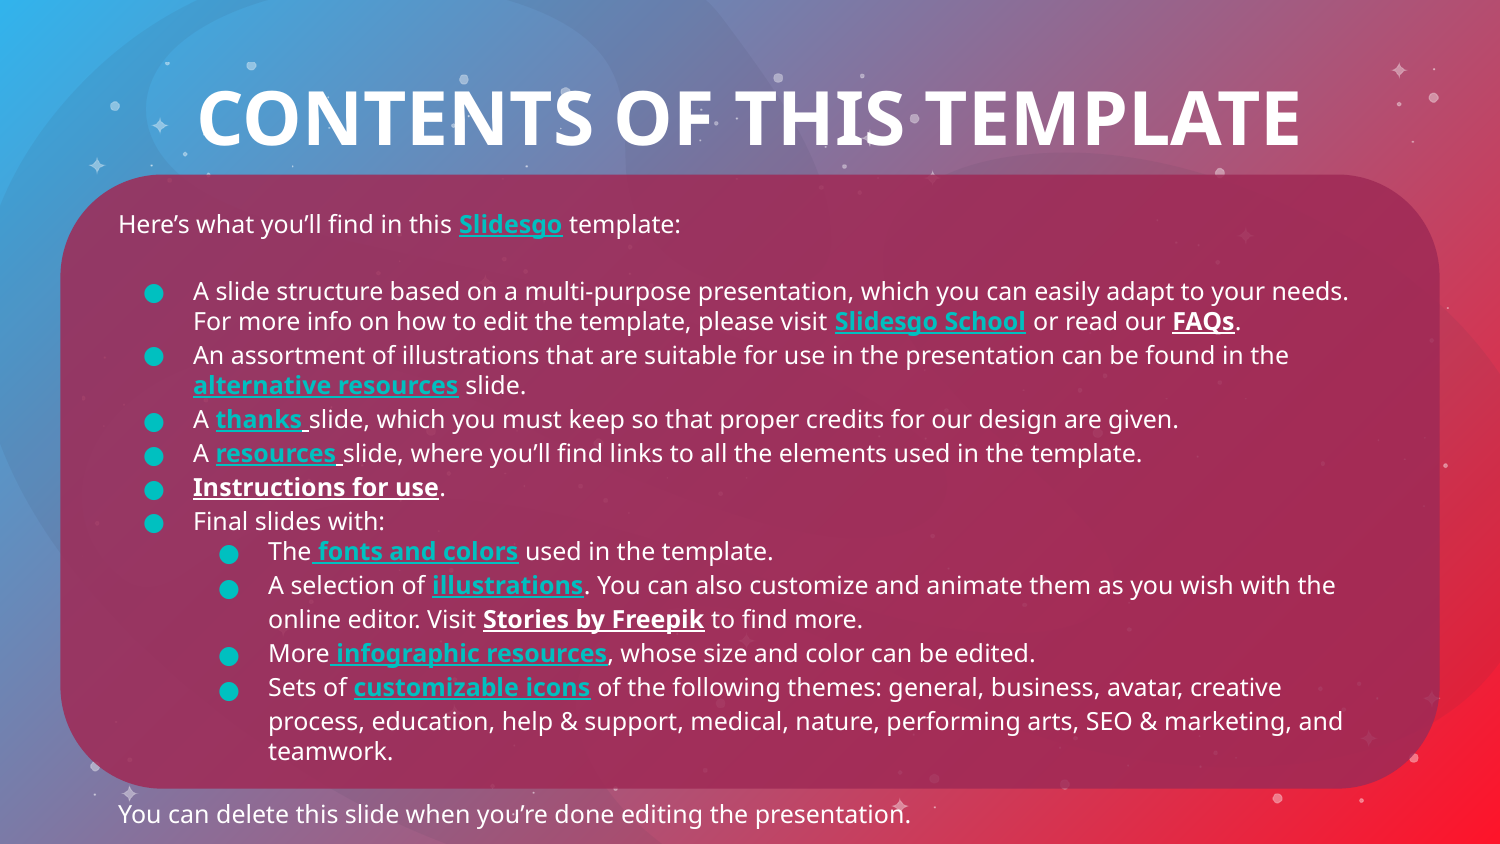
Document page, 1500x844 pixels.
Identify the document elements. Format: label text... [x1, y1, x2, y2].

list Here’s what you’ll find in this Slidesgo template: A slide structure based on a multi-purpose presentation, which you can easily adapt to your needs. For more info on how to edit the template, please visit Slidesgo School or read our FAQs. An assortment of illustrations that are suitable for use in the presentation can be found in the alternative resources slide. A thanks slide, which you must keep so that proper credits for our design are given. A resources slide, where you’ll find links to all the elements used in the template. Instructions for use. Final slides with: The fonts and colors used in the template. A selection of illustrations. You can also customize and animate them as you wish with the online editor. Visit Stories by Freepik to find more. More infographic resources, whose size and color can be edited. Sets of customizable icons of the following themes: general, business, avatar, creative process, education, help & support, medical, nature, performing arts, SEO & marketing, and teamwork. You can delete this slide when you’re done editing the presentation. [118, 208, 1382, 756]
picture [0, 0, 1500, 844]
title CONTENTS OF THIS TEMPLATE [118, 70, 1382, 149]
